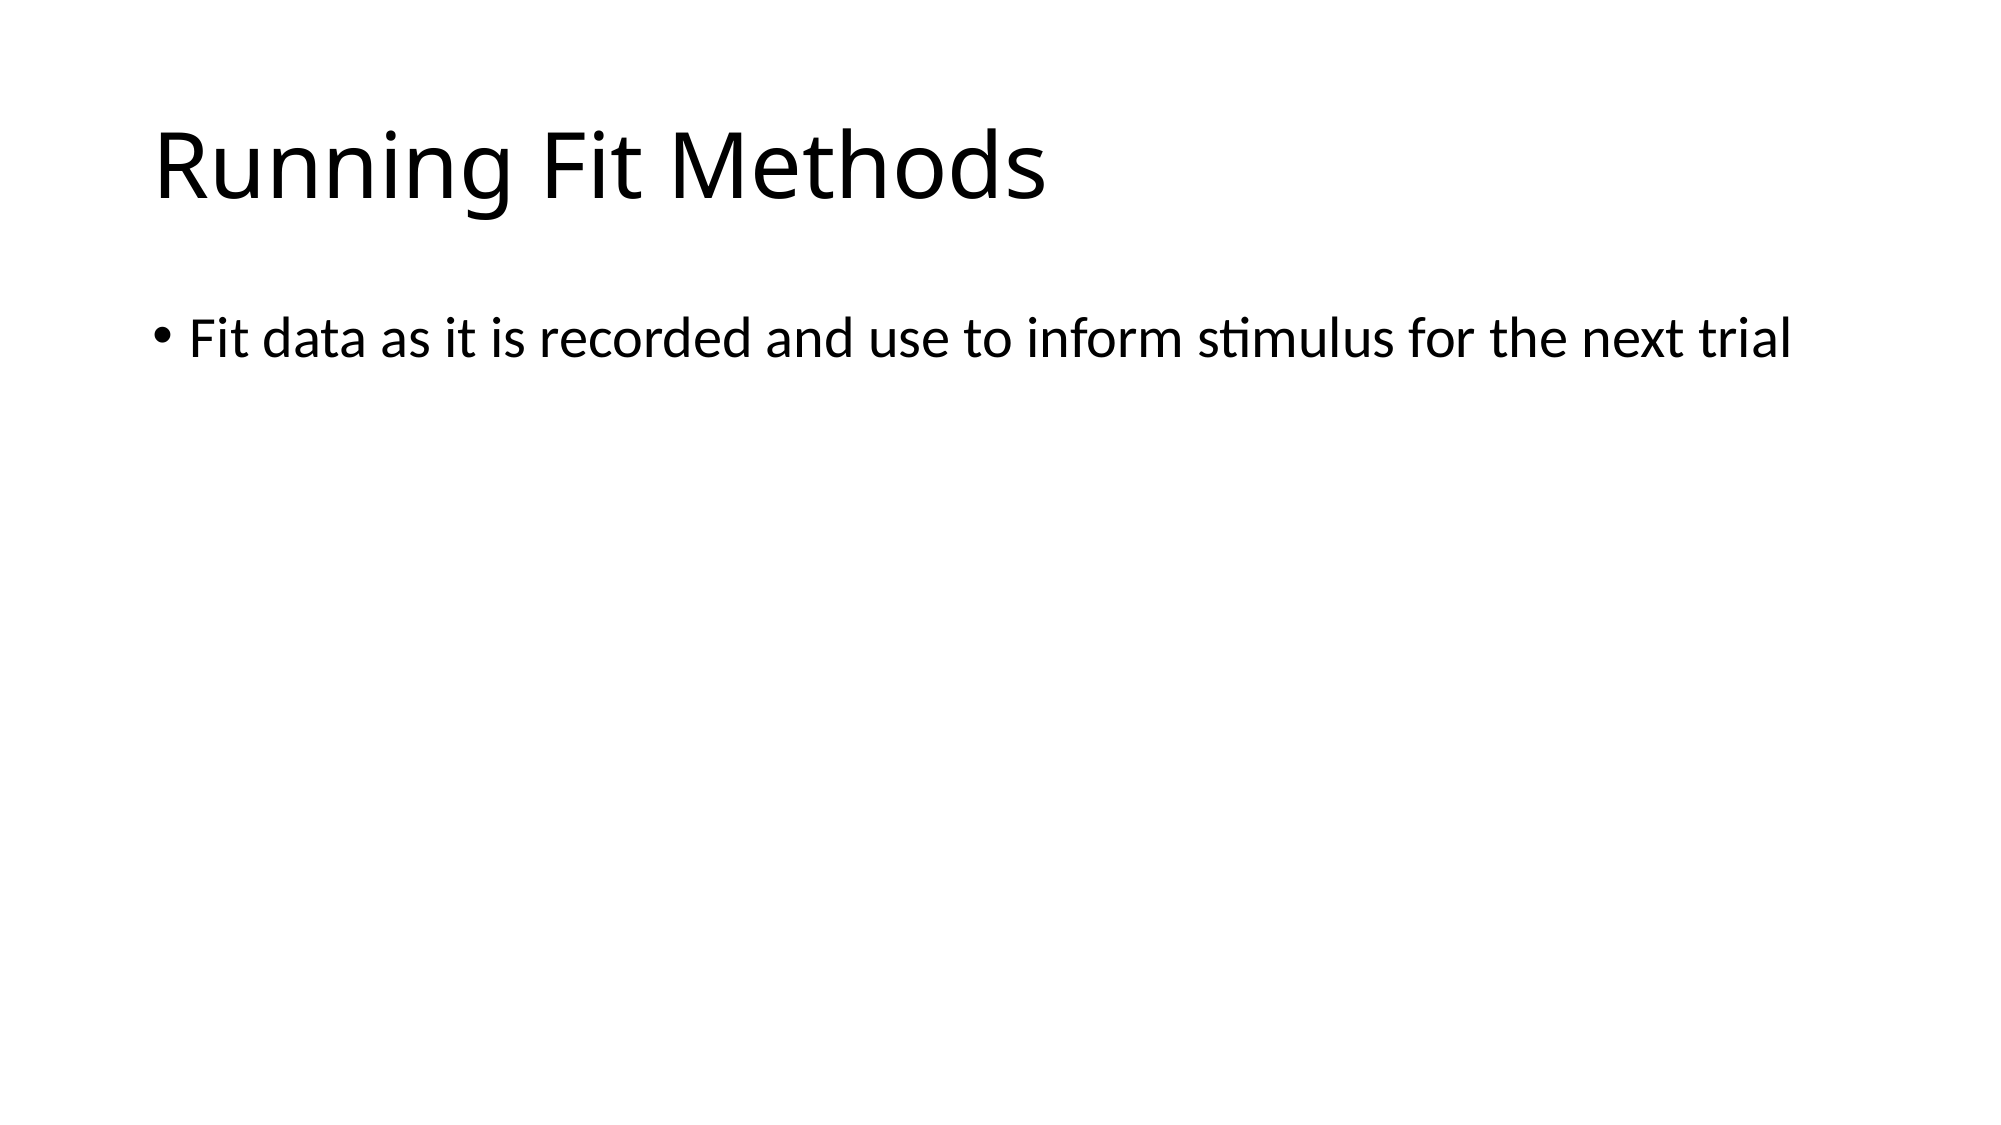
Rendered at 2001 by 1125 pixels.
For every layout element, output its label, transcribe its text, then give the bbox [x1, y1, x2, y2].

list Fit data as it is recorded and use to inform stimulus for the next trial [137, 299, 1863, 1014]
title Running Fit Methods [137, 59, 1863, 278]
